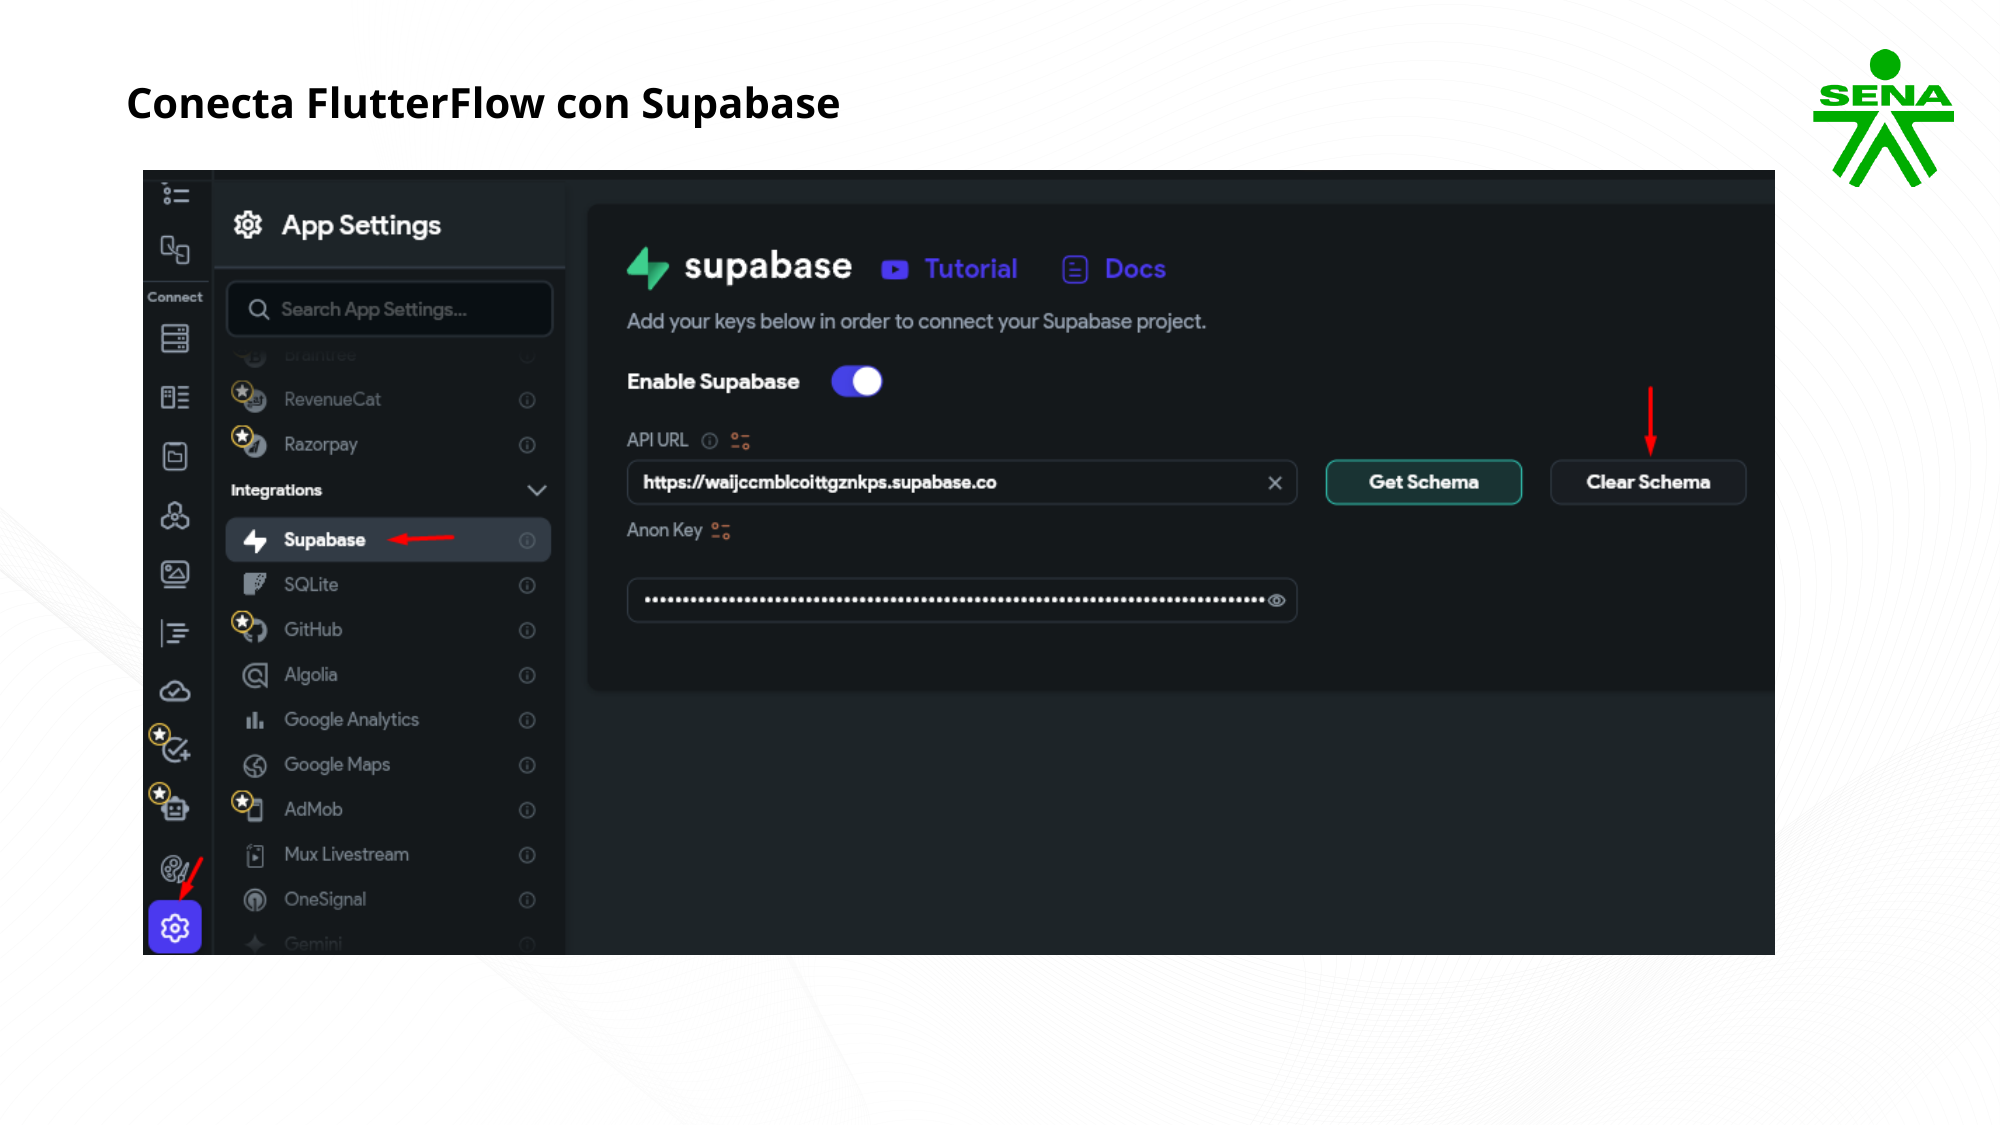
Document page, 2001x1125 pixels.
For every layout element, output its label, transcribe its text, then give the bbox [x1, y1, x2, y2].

picture [0, 0, 2000, 1125]
text_box Conecta FlutterFlow con Supabase [111, 69, 892, 135]
